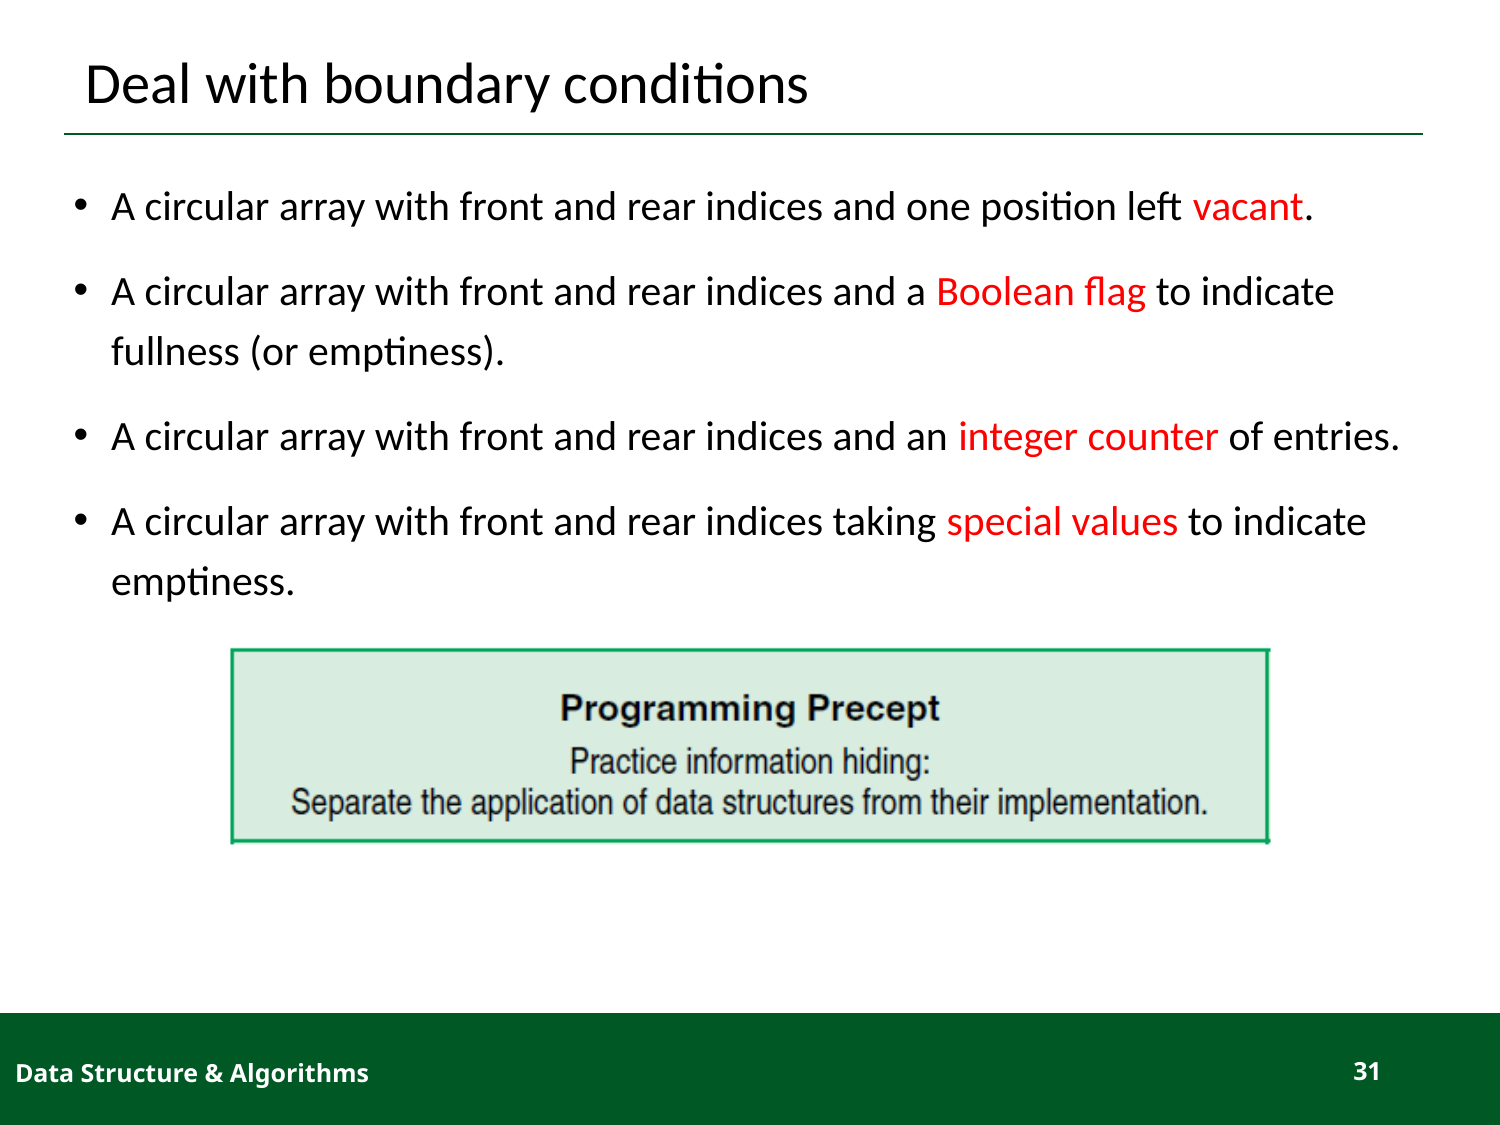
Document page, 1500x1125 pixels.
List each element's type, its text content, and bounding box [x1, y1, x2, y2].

picture [222, 638, 1278, 850]
slide_number 31 [1059, 1067, 1397, 1103]
footer Data Structure & Algorithms [0, 1042, 507, 1103]
title Deal with boundary conditions [70, 34, 1430, 135]
list A circular array with front and rear indices and one position left vacant. A circular array with front and rear indices and a Boolean flag to indicate fullness (or emptiness). A circular array with front and rear indices and an integer counter of entries. A circular array with front and rear indices taking special values to indicate emptiness. [58, 161, 1442, 1067]
